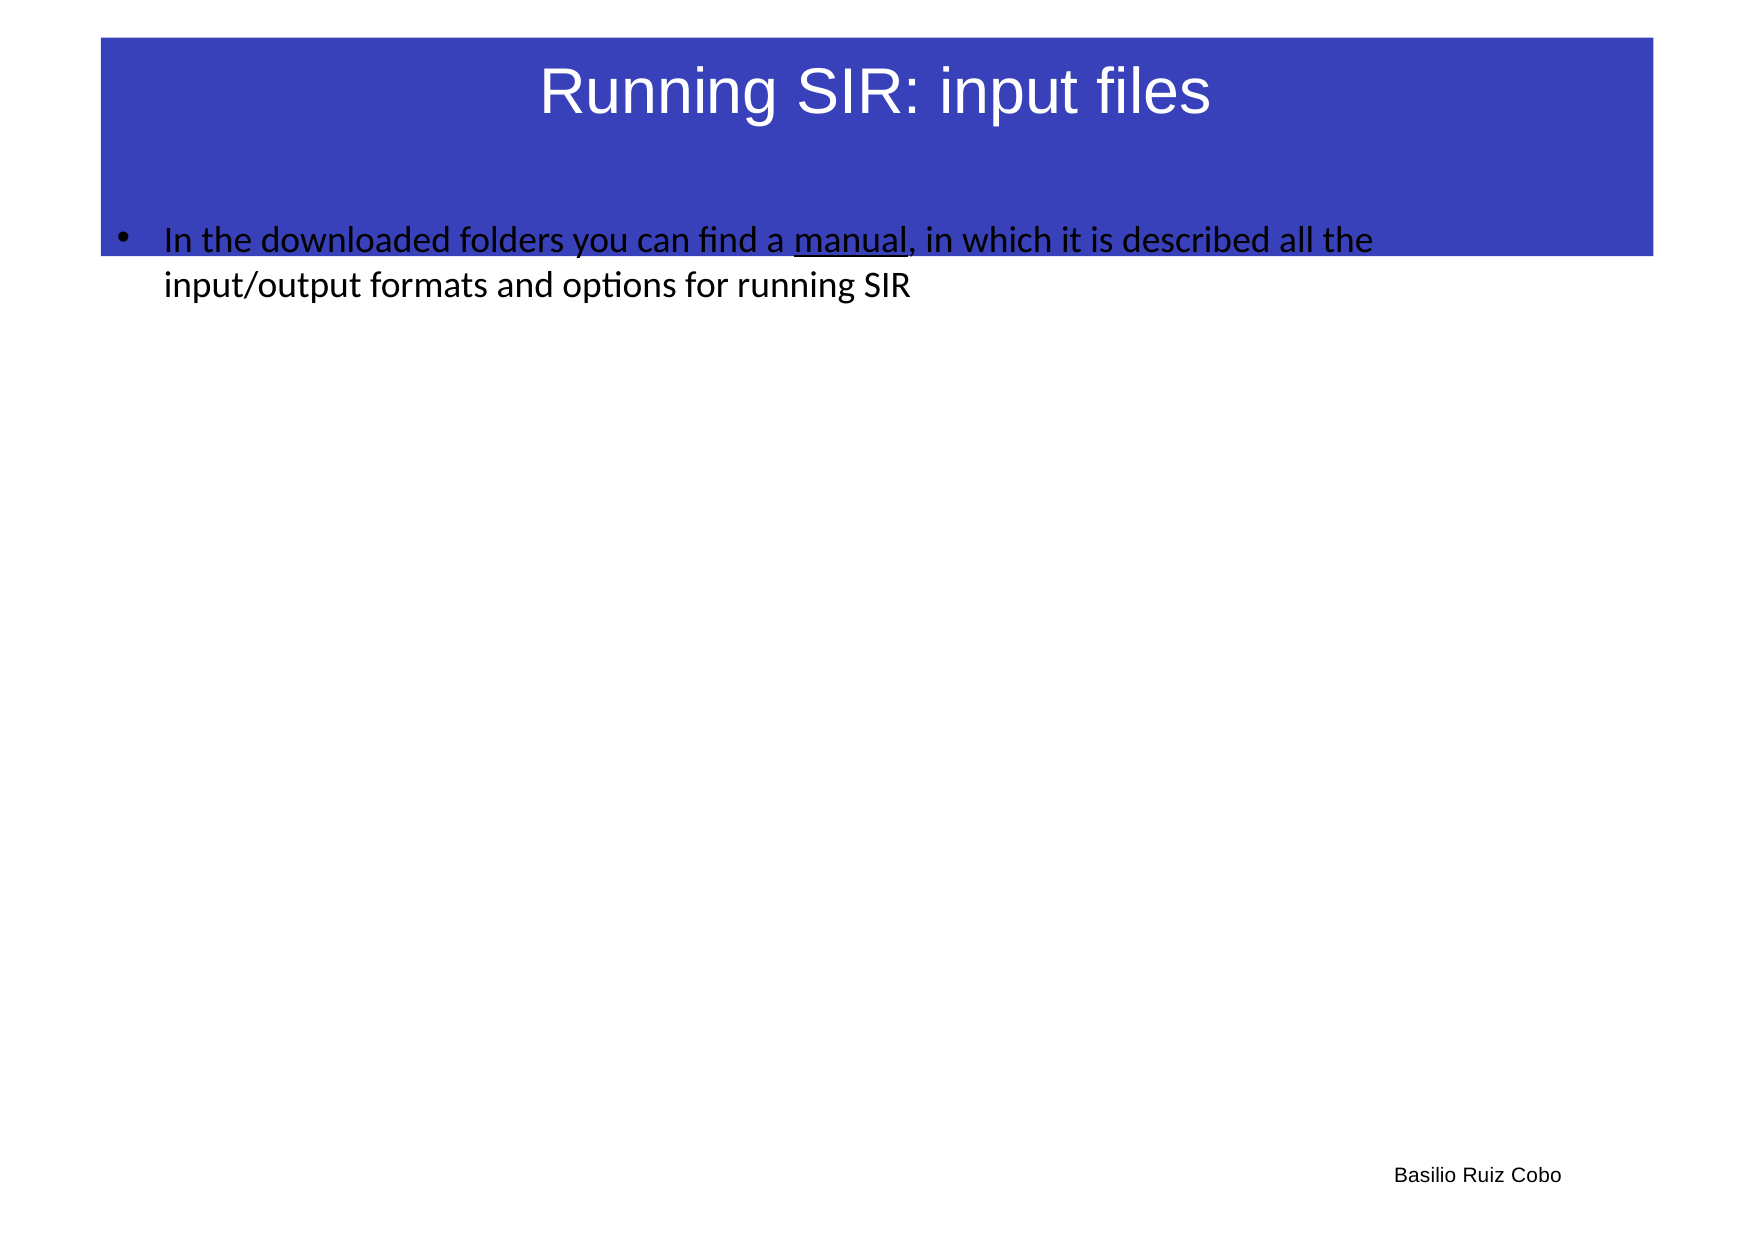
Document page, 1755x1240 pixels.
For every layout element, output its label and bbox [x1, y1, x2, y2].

title [100, 37, 1654, 257]
text_box [102, 207, 1467, 312]
footer [1392, 1161, 1567, 1240]
